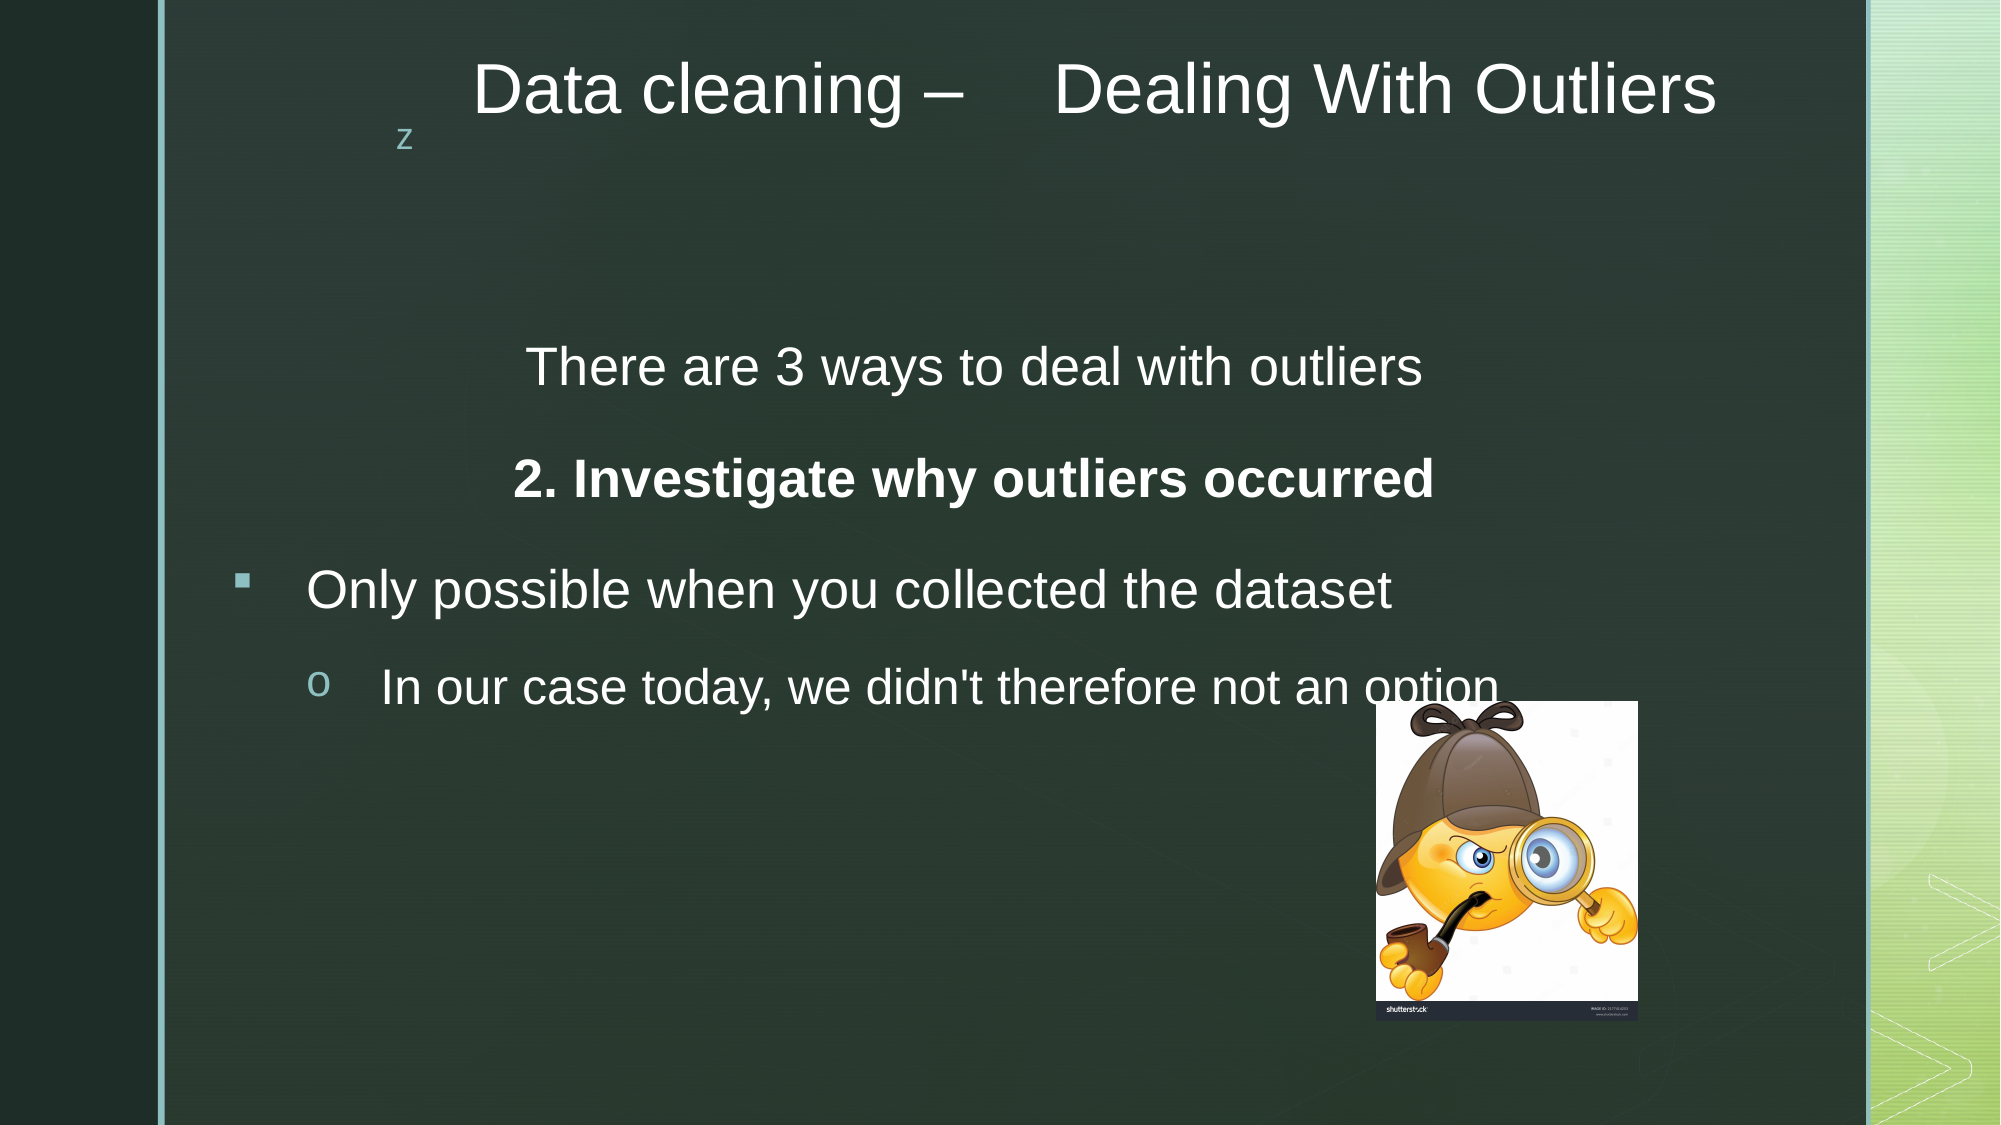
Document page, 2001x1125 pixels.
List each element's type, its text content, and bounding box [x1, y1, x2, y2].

list There are 3 ways to deal with outliers 2. Investigate why outliers occurred Only possible when you collected the dataset In our case today, we didn't therefore not an option [216, 227, 1734, 1101]
title Data cleaning – Dealing With Outliers [232, 45, 1734, 147]
picture [1871, 0, 2001, 1125]
picture [1376, 701, 1638, 1021]
